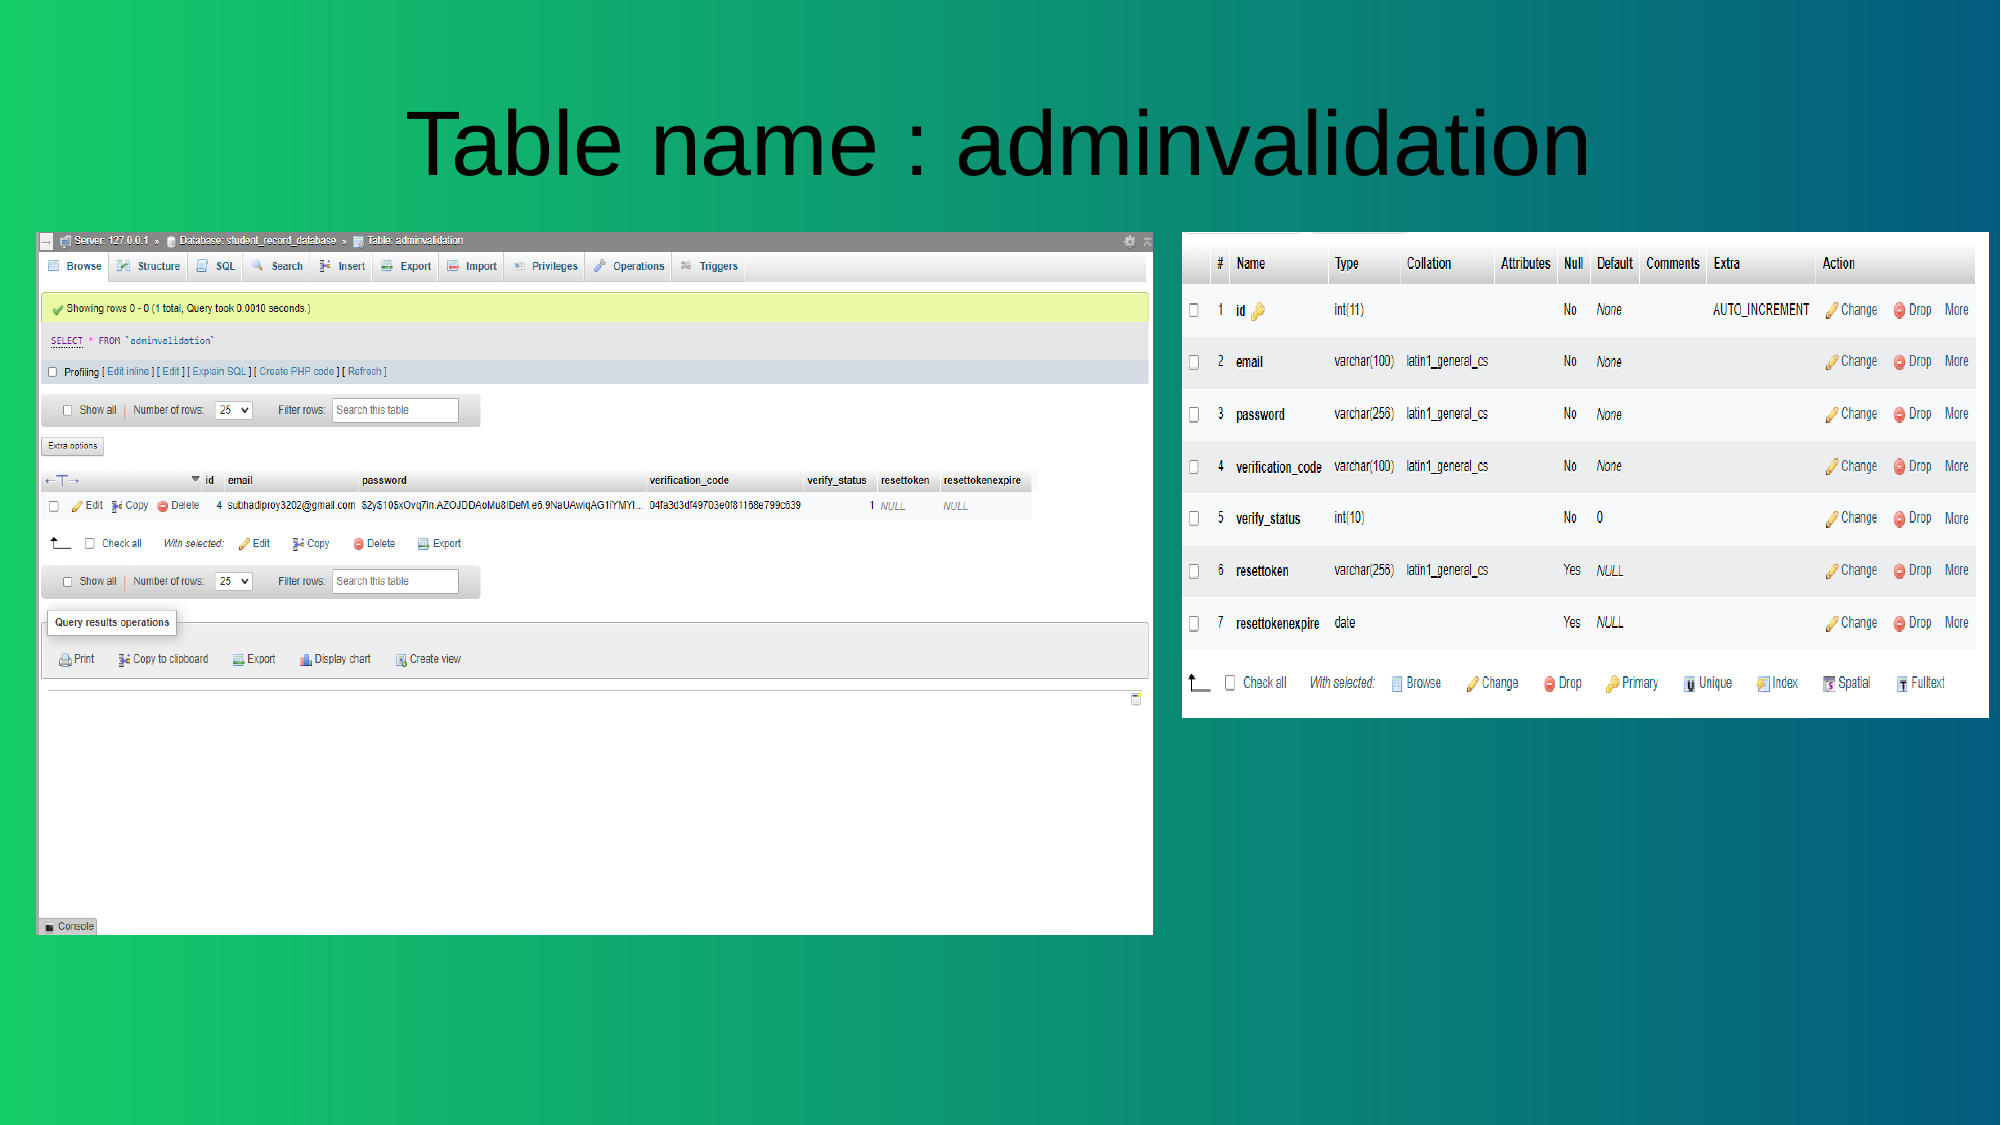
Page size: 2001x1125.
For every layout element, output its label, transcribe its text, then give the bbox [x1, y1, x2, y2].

title Table name : adminvalidation [99, 44, 1901, 233]
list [1182, 232, 1989, 719]
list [36, 232, 1153, 935]
